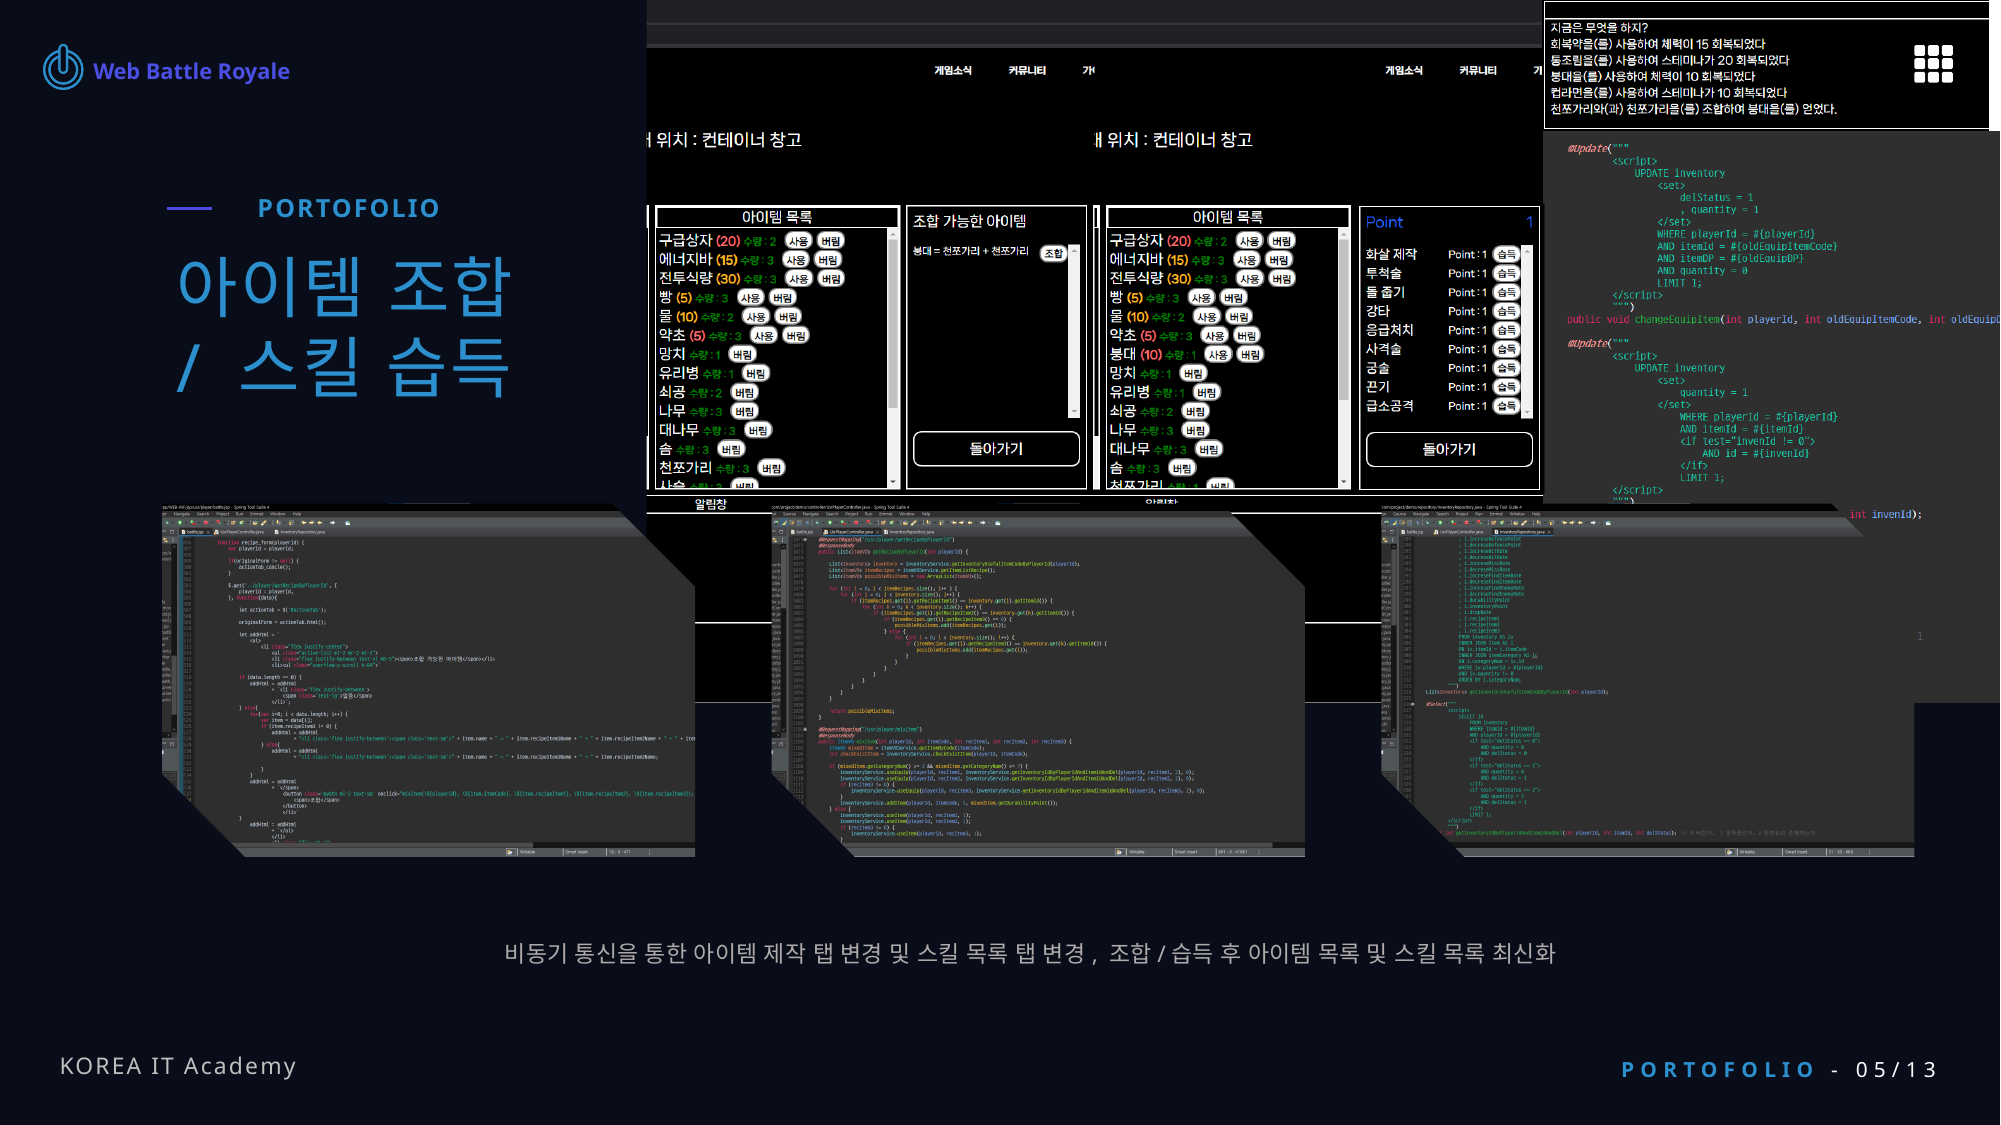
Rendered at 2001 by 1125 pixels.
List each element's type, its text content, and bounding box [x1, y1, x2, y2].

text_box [44, 44, 292, 93]
text_box 비동기 통신을 통한 아이템 제작 탭 변경 및 스킬 목록 탭 변경, 조합/습득 후 아이템 목록 및 스킬 목록 최신화 [413, 918, 1648, 975]
text_box PORTOFOLIO - 05/13 [1606, 1049, 1951, 1090]
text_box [167, 185, 457, 231]
picture [162, 0, 2000, 857]
text_box 아이템 조합 / 스킬 습득 [162, 238, 565, 413]
text_box KOREA IT Academy [44, 1044, 311, 1087]
